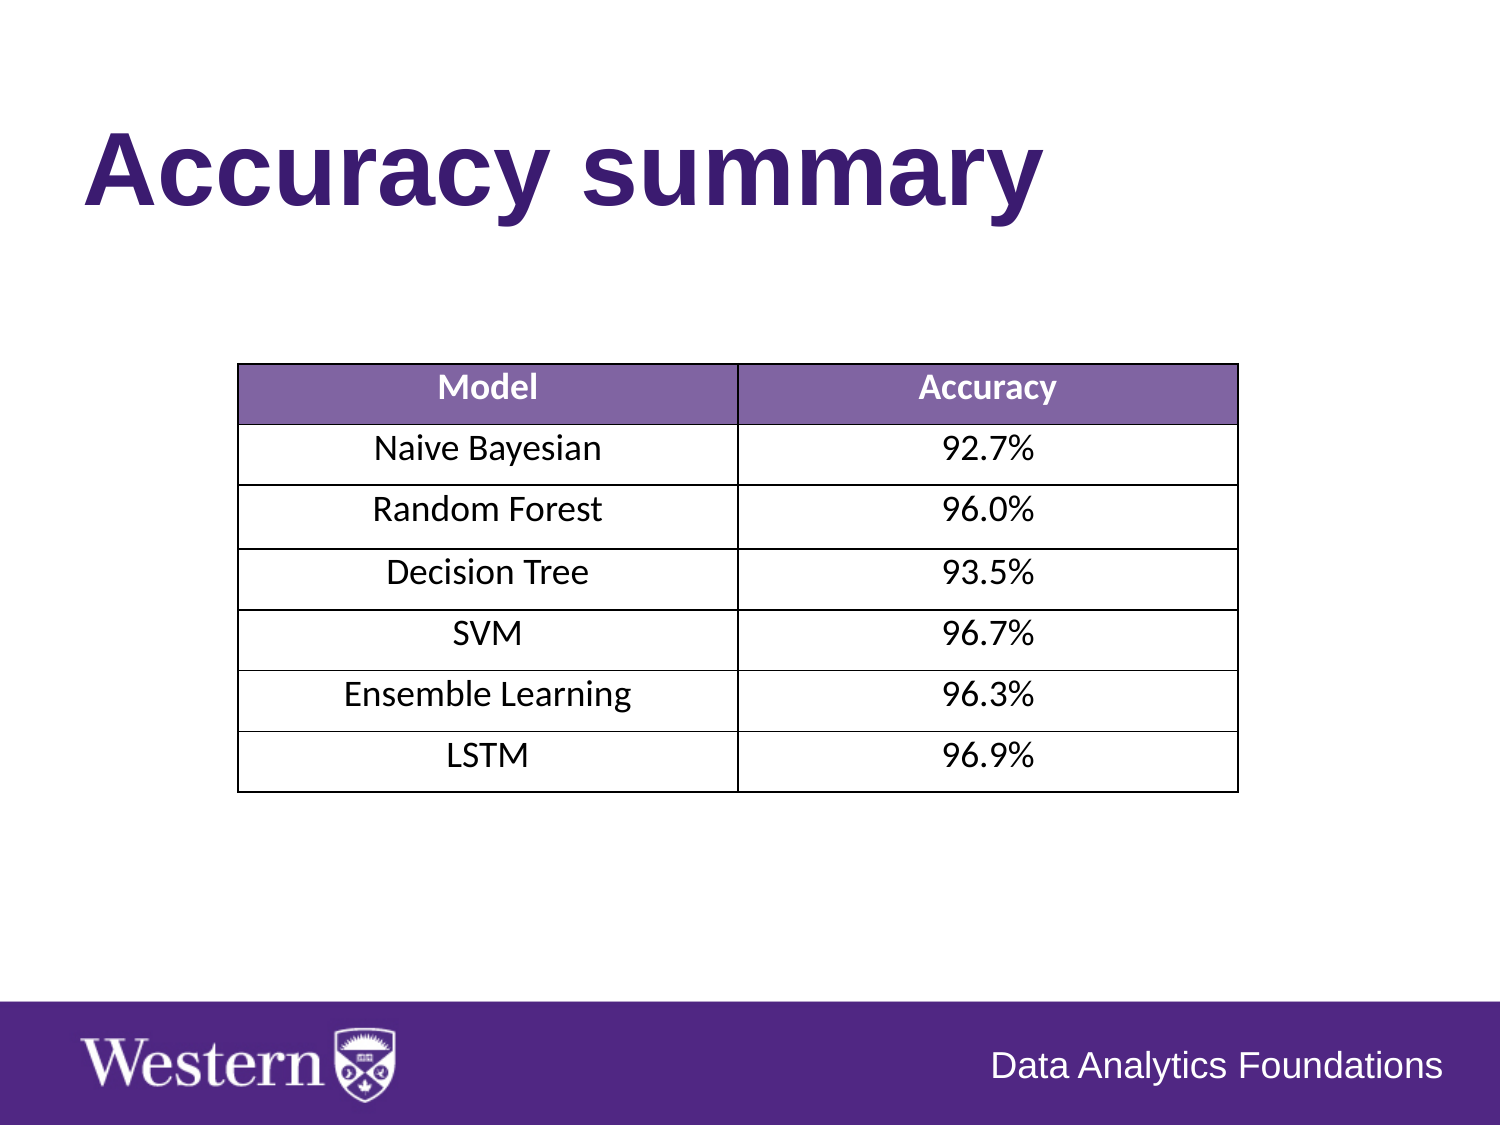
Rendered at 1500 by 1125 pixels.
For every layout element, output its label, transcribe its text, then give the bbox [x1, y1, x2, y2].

table_cell 96.0% [739, 486, 1237, 548]
table_cell Ensemble Learning [239, 671, 737, 731]
table_cell SVM [239, 611, 737, 670]
picture [0, 0, 1500, 1125]
table_cell 96.3% [739, 671, 1237, 731]
table_cell 96.9% [739, 732, 1237, 791]
table_header Model [239, 365, 737, 424]
table_header Accuracy [739, 365, 1237, 424]
text_box Accuracy summary [67, 94, 1382, 234]
table_cell Naive Bayesian [239, 425, 737, 484]
table_cell 93.5% [739, 550, 1237, 609]
table_cell Random Forest [239, 486, 737, 548]
table_cell 92.7% [739, 425, 1237, 484]
text_box Data Analytics Foundations [737, 1033, 1459, 1094]
table_cell LSTM [239, 732, 737, 791]
table_cell 96.7% [739, 611, 1237, 670]
table_cell Decision Tree [239, 550, 737, 609]
